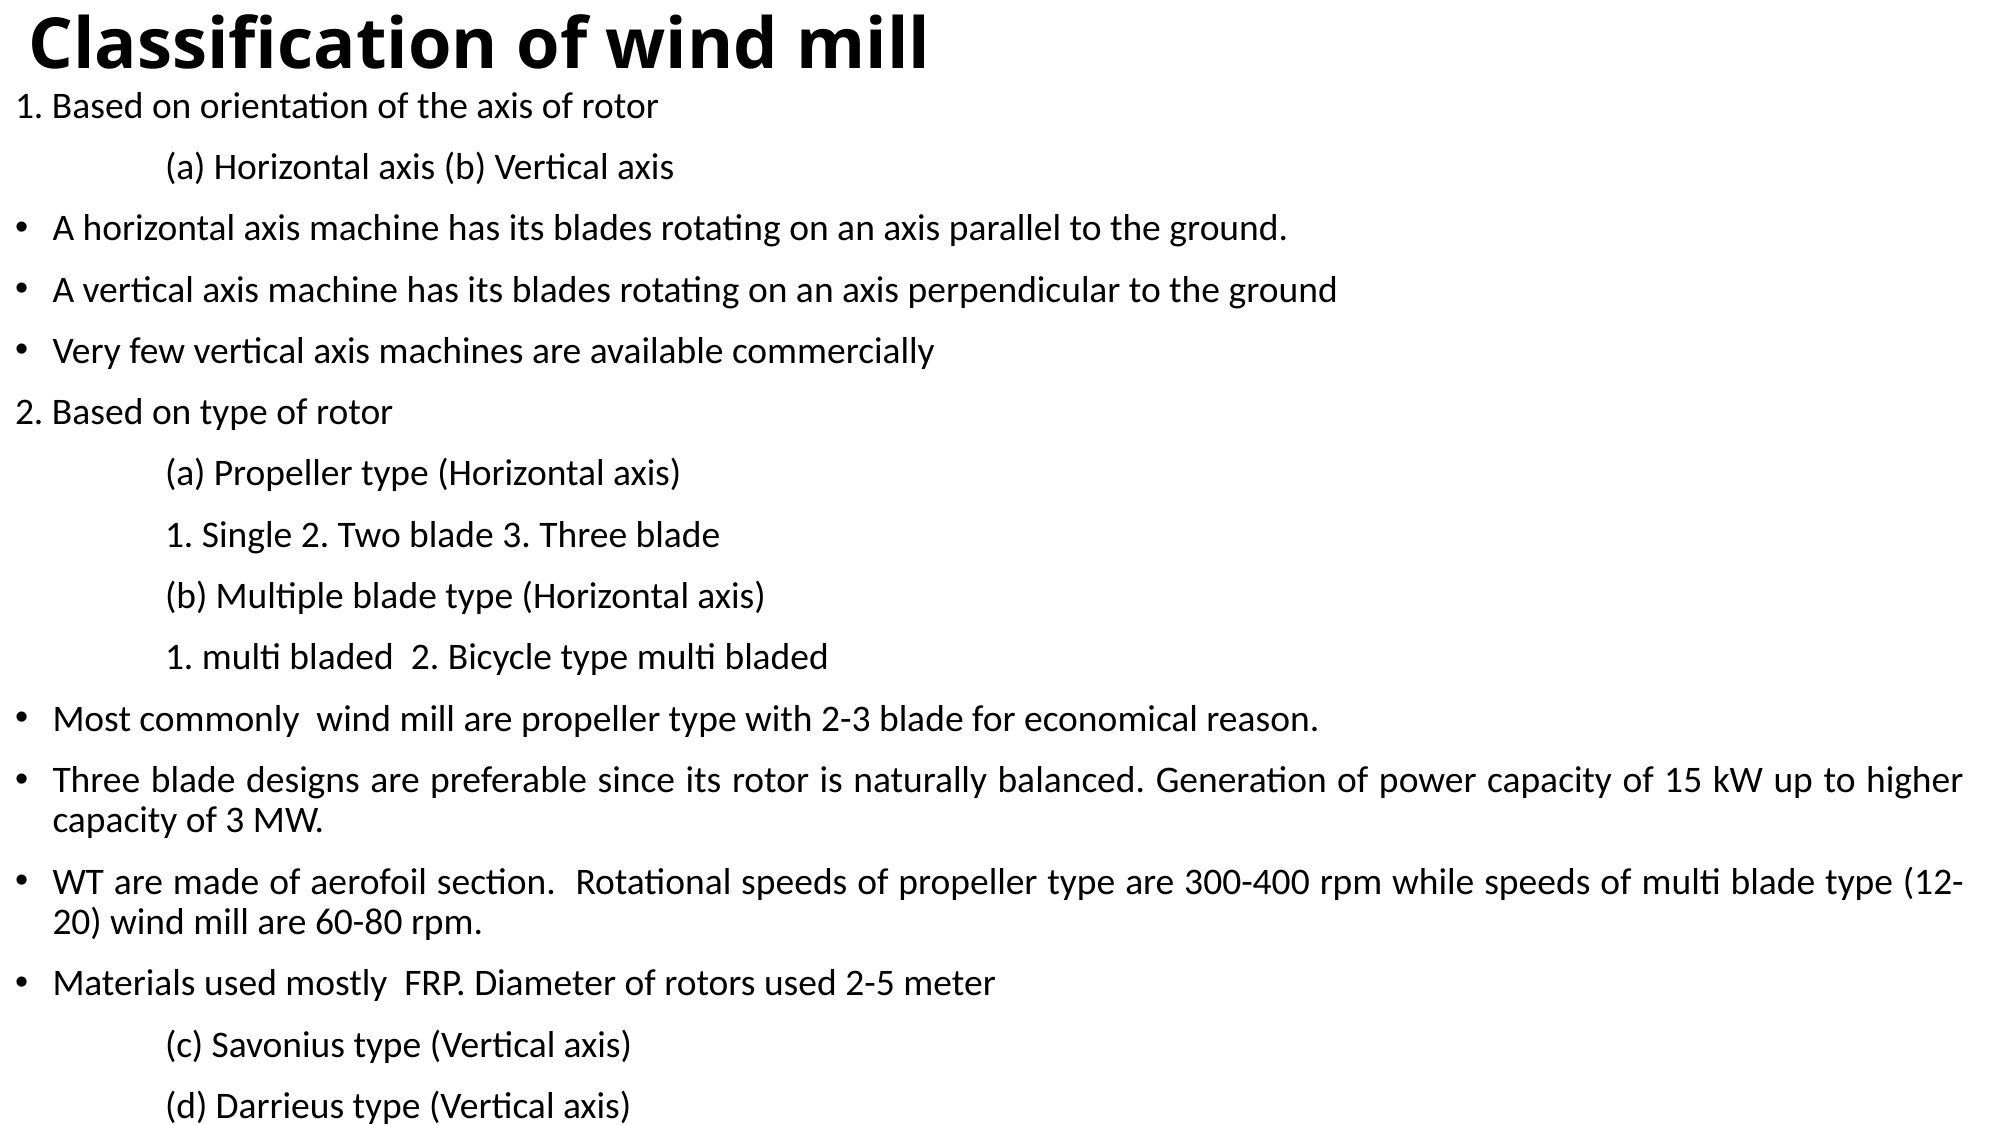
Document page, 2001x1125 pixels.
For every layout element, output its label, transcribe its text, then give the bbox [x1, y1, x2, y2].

list 1. Based on orientation of the axis of rotor (a) Horizontal axis (b) Vertical axis A horizontal axis machine has its blades rotating on an axis parallel to the ground. A vertical axis machine has its blades rotating on an axis perpendicular to the ground Very few vertical axis machines are available commercially 2. Based on type of rotor (a) Propeller type (Horizontal axis) 1. Single 2. Two blade 3. Three blade (b) Multiple blade type (Horizontal axis) 1. multi bladed 2. Bicycle type multi bladed Most commonly wind mill are propeller type with 2-3 blade for economical reason. Three blade designs are preferable since its rotor is naturally balanced. Generation of power capacity of 15 kW up to higher capacity of 3 MW. WT are made of aerofoil section. Rotational speeds of propeller type are 300-400 rpm while speeds of multi blade type (12-20) wind mill are 60-80 rpm. Materials used mostly FRP. Diameter of rotors used 2-5 meter (c) Savonius type (Vertical axis) (d) Darrieus type (Vertical axis) [0, 78, 1982, 1125]
title Classification of wind mill [13, 0, 985, 78]
